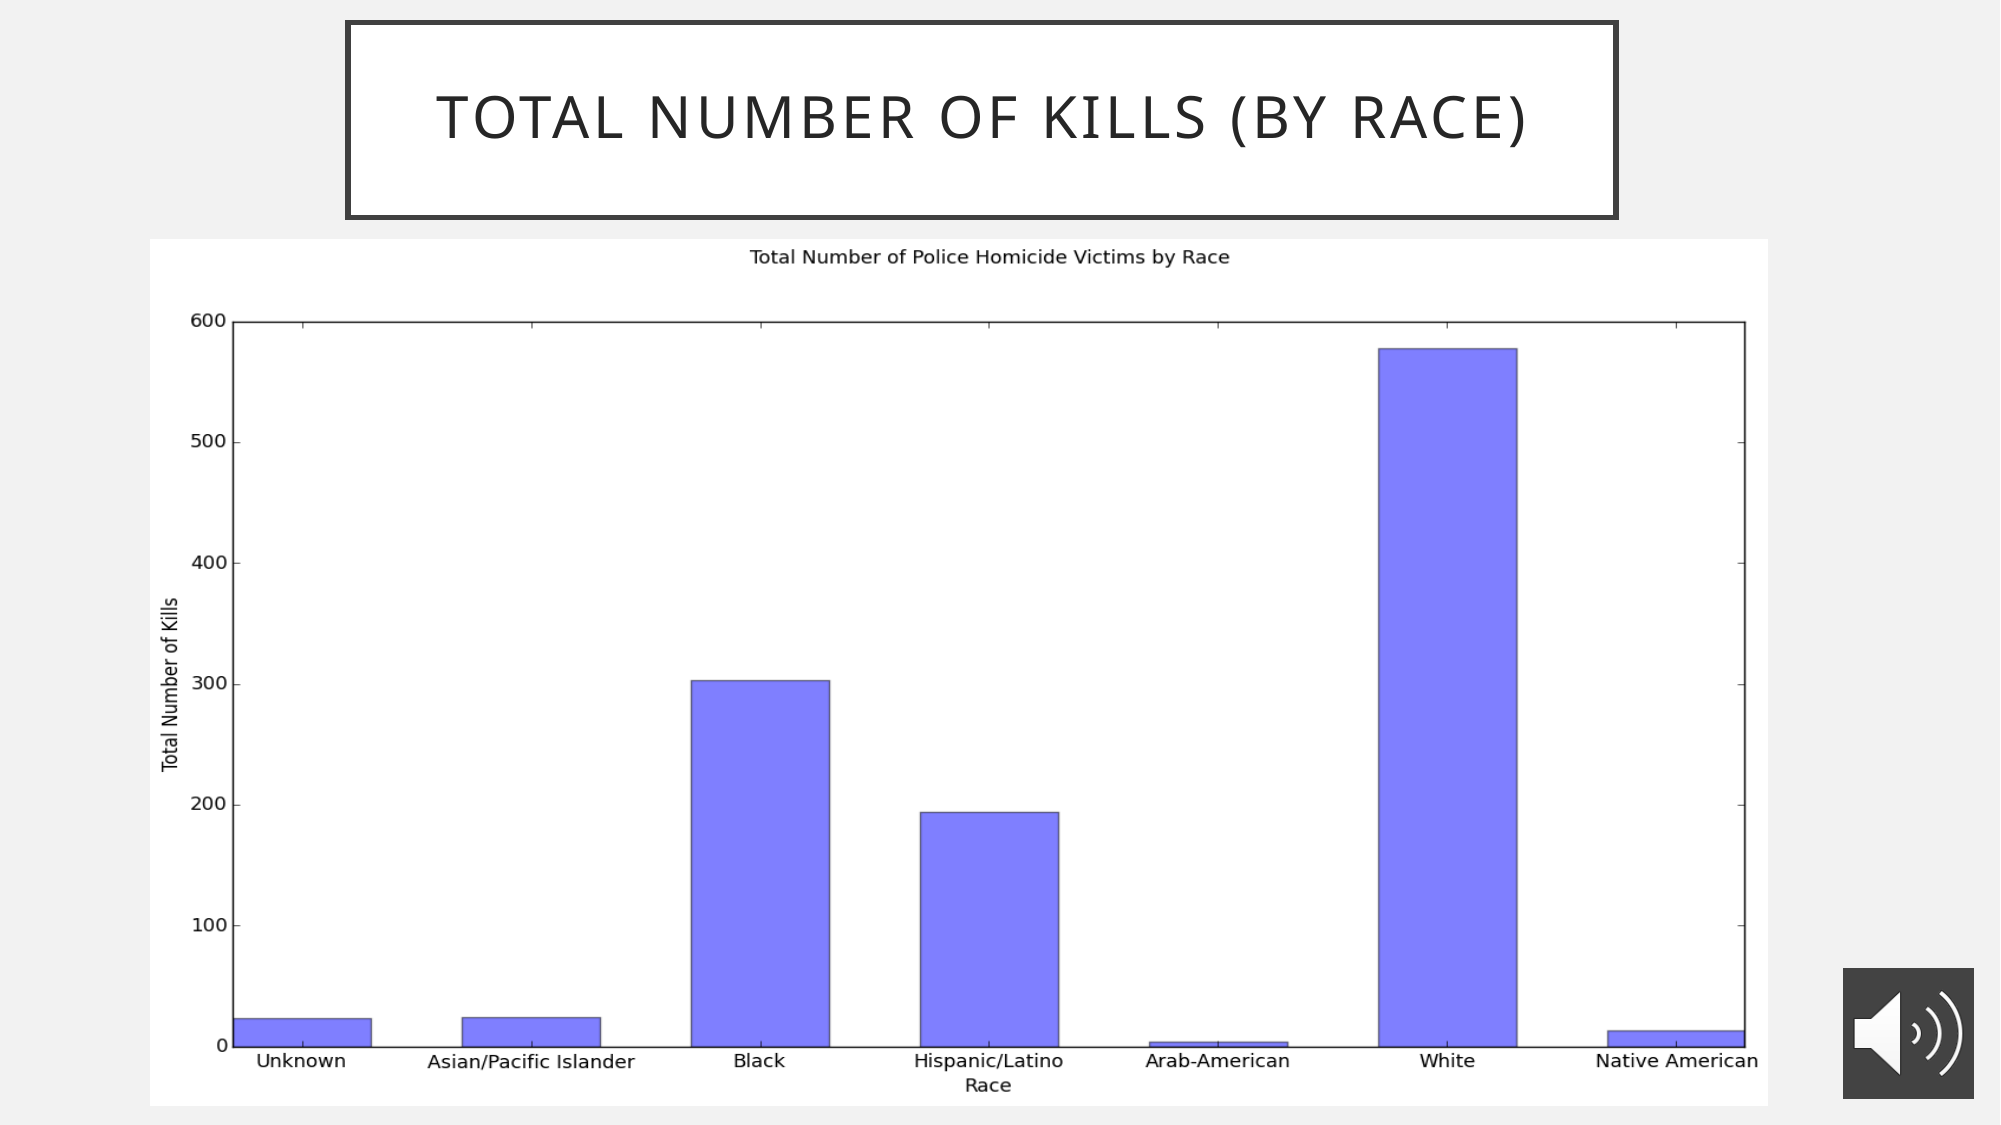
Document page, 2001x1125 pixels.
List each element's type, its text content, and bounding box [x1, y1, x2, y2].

picture [1841, 966, 1975, 1100]
title TOTAL NUMBER OF KILLS (BY RACE) [345, 20, 1619, 220]
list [149, 239, 1768, 1106]
